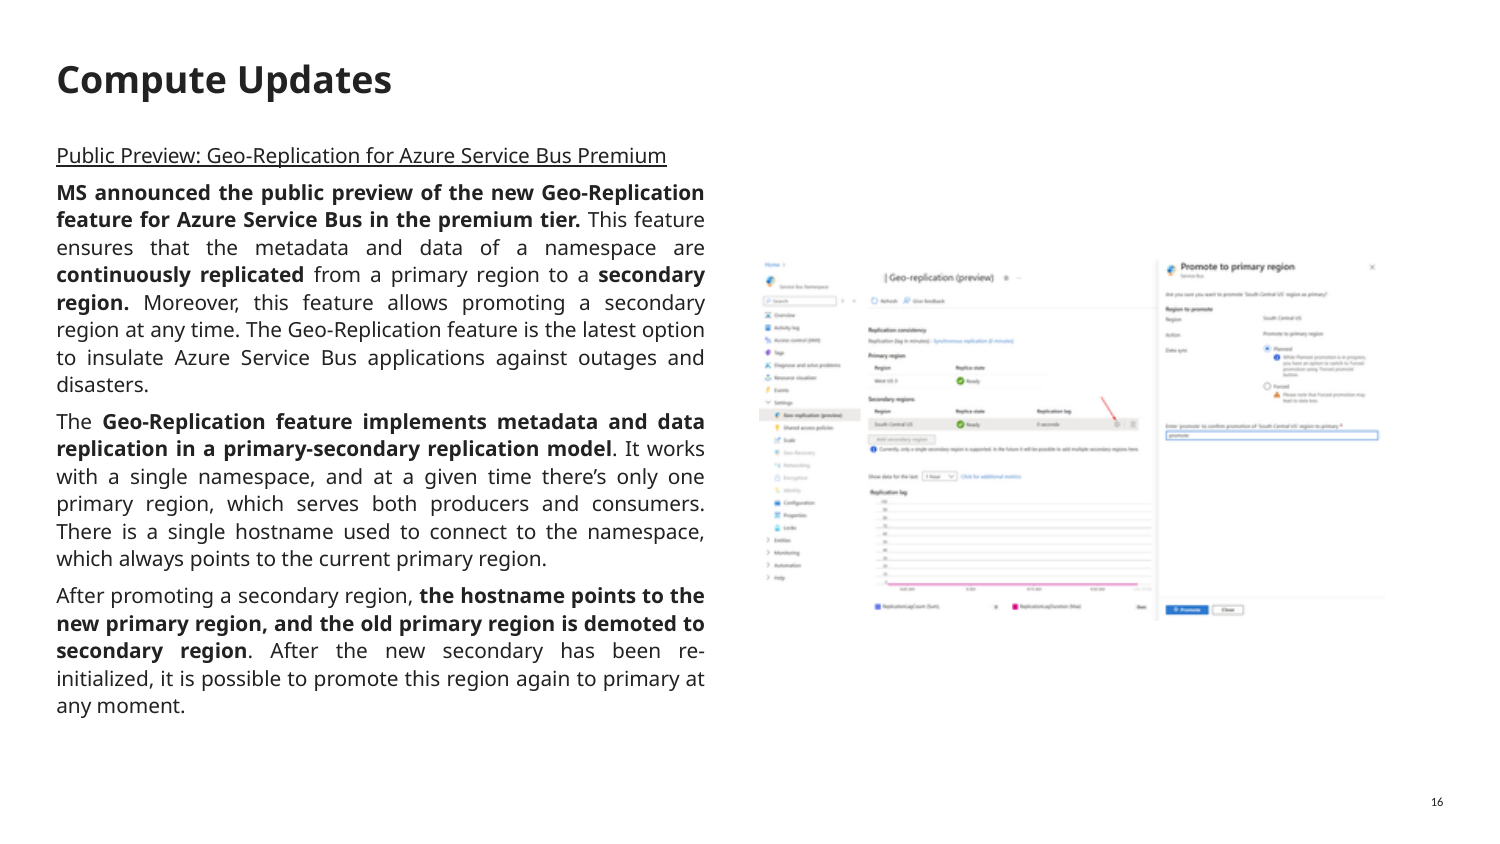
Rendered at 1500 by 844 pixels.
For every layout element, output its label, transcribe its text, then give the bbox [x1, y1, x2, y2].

list Public Preview: Geo-Replication for Azure Service Bus Premium MS announced the public preview of the new Geo-Replication feature for Azure Service Bus in the premium tier. This feature ensures that the metadata and data of a namespace are continuously replicated from a primary region to a secondary region. Moreover, this feature allows promoting a secondary region at any time. The Geo-Replication feature is the latest option to insulate Azure Service Bus applications against outages and disasters. The Geo-Replication feature implements metadata and data replication in a primary-secondary replication model. It works with a single namespace, and at a given time there’s only one primary region, which serves both producers and consumers. There is a single hostname used to connect to the namespace, which always points to the current primary region. After promoting a secondary region, the hostname points to the new primary region, and the old primary region is demoted to secondary region. After the new secondary has been re-initialized, it is possible to promote this region again to primary at any moment. [56, 140, 706, 643]
title Compute Updates [56, 56, 1444, 113]
picture [759, 259, 1385, 621]
